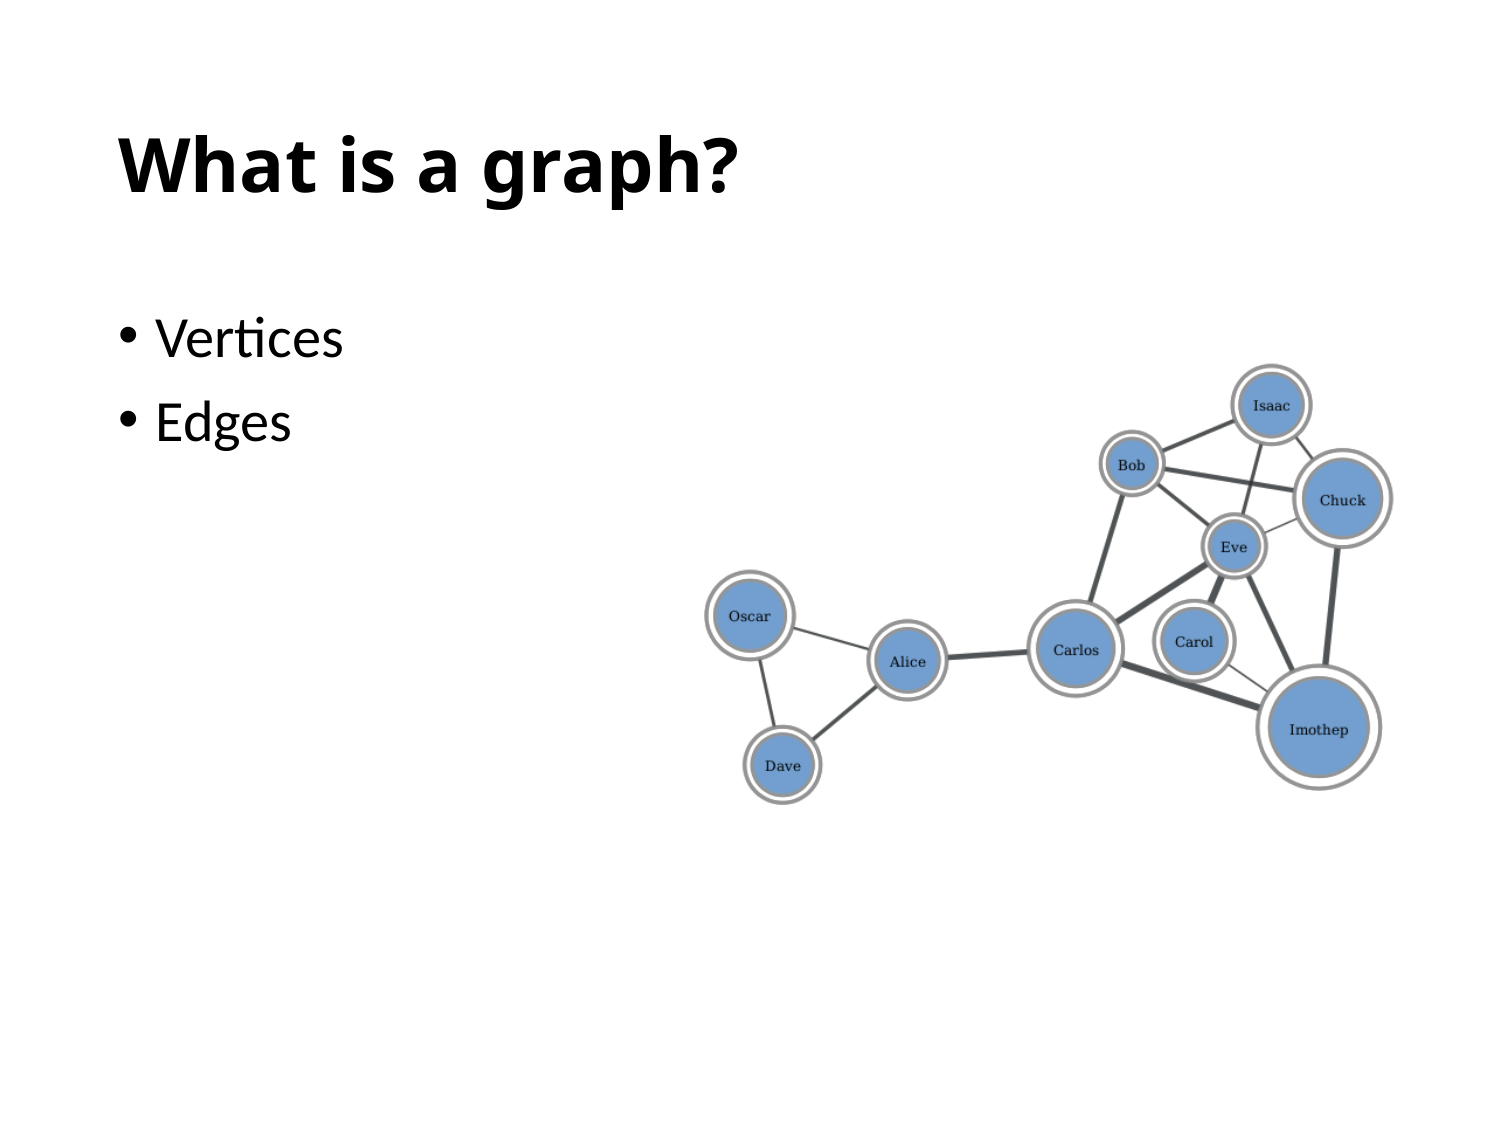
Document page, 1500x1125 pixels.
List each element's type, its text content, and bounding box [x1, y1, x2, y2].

picture [696, 234, 1397, 936]
title What is a graph? [103, 59, 1397, 278]
list Vertices Edges [103, 299, 1397, 1014]
